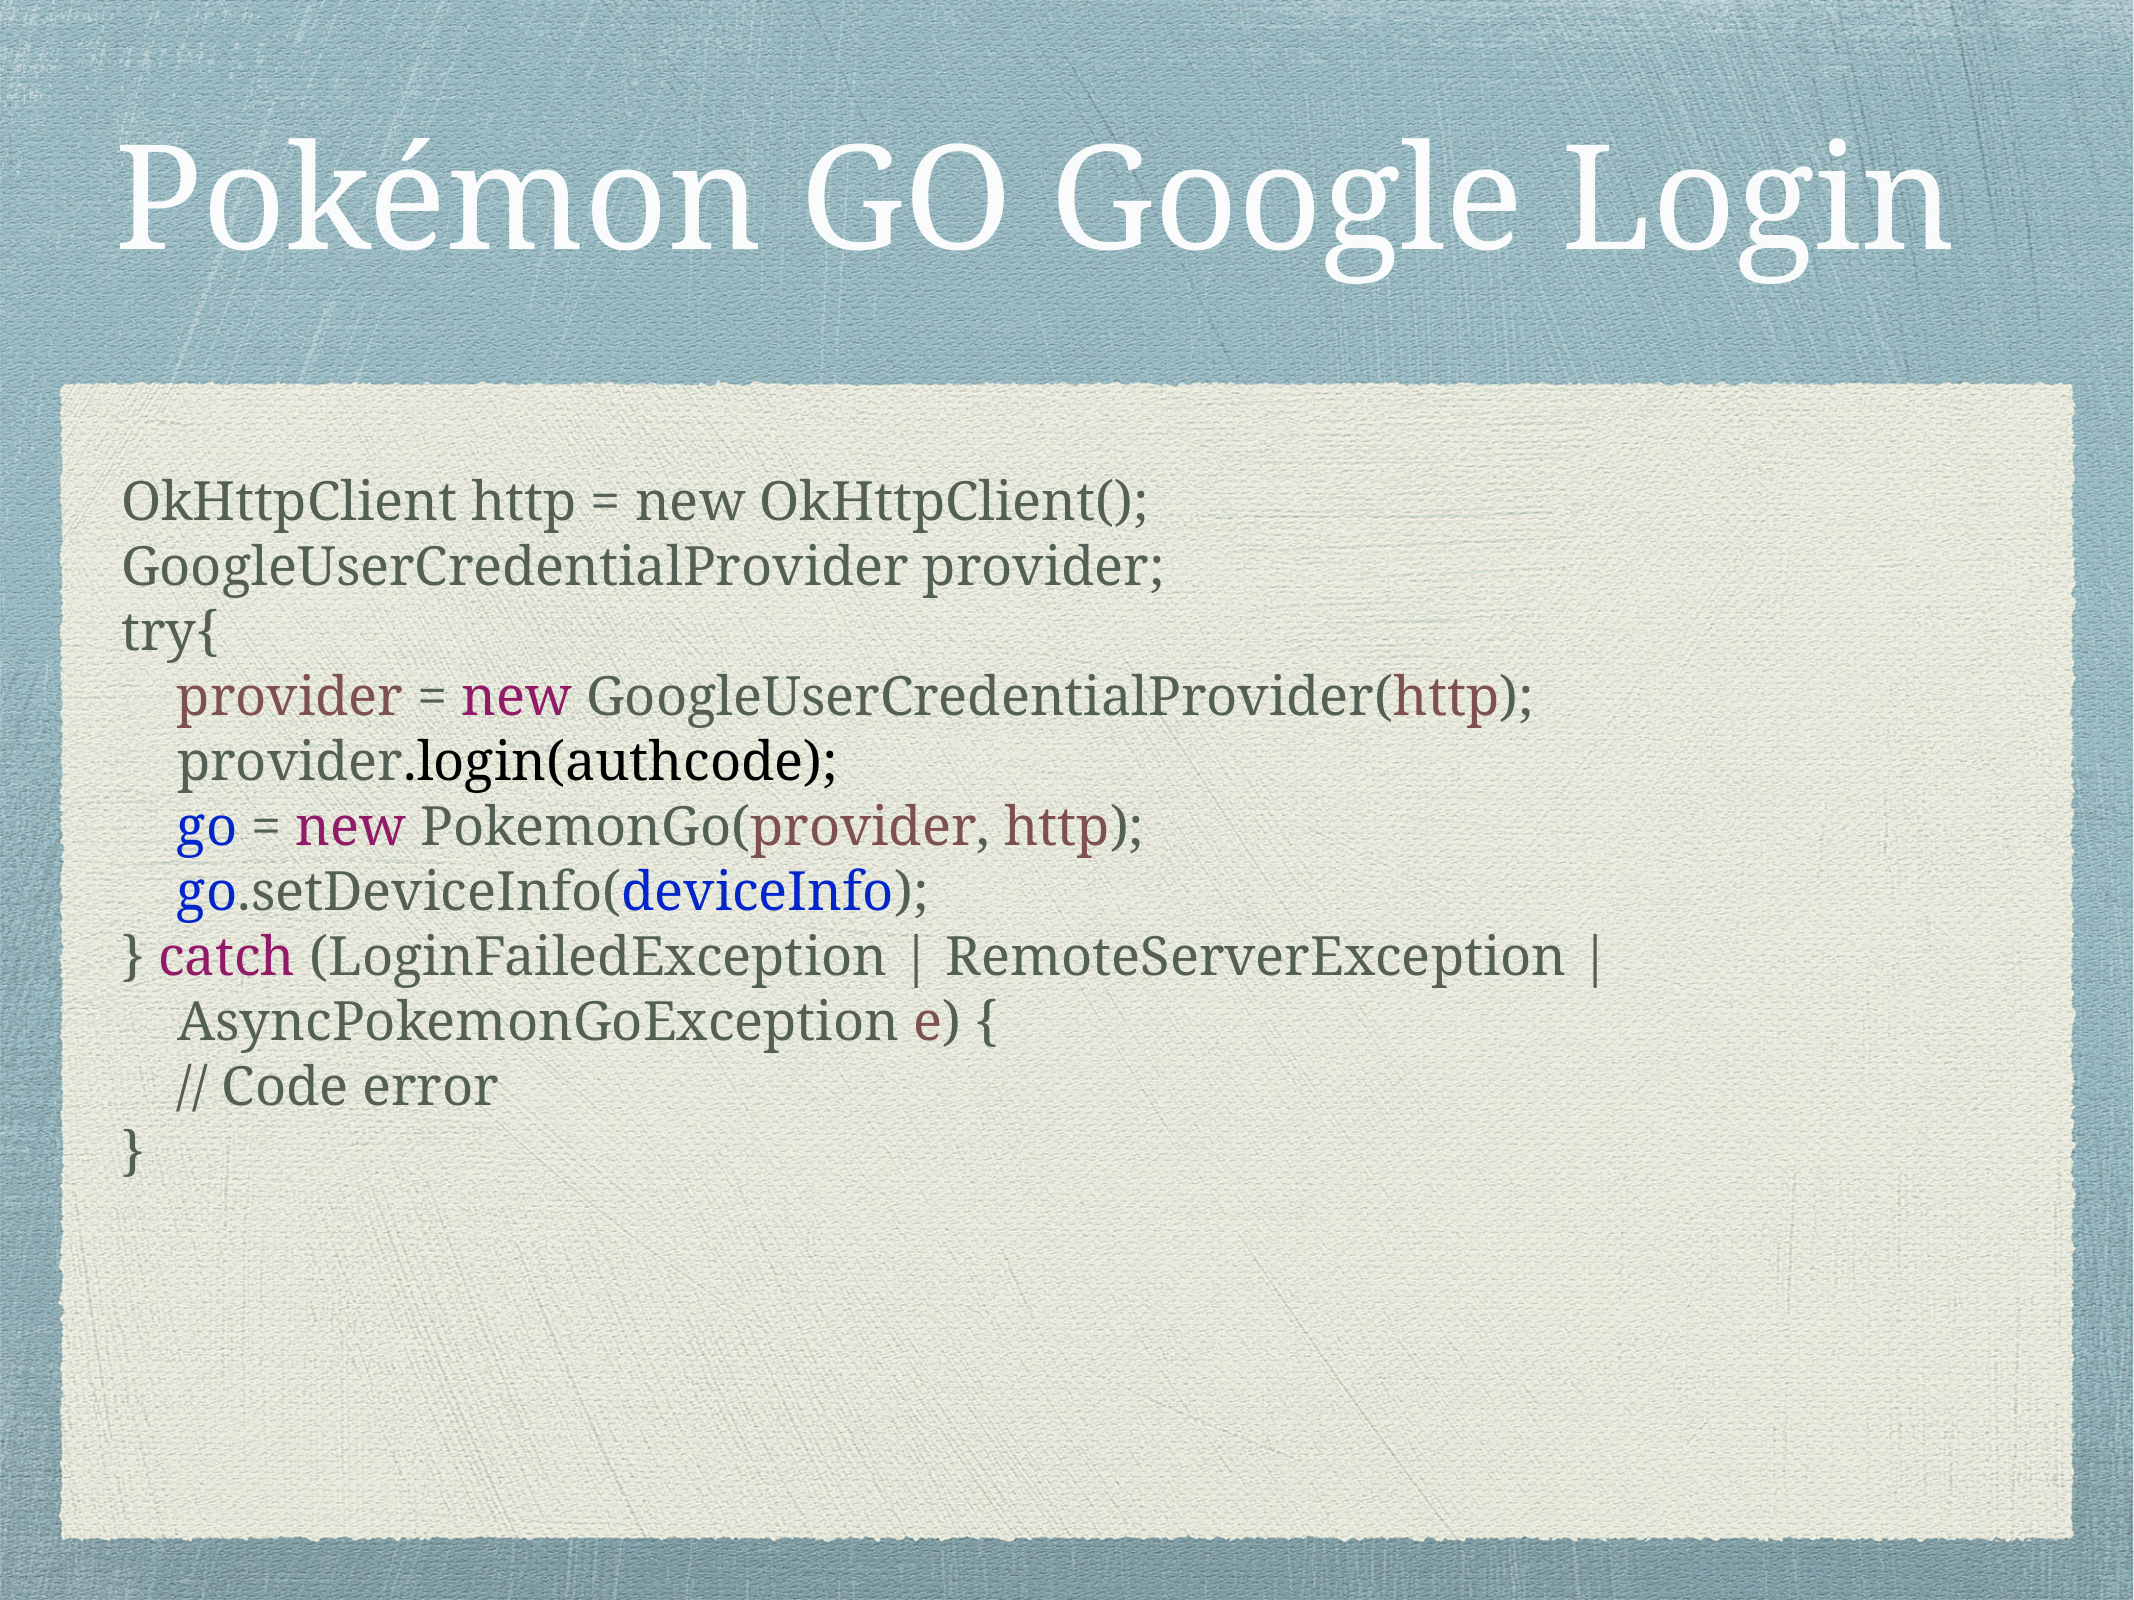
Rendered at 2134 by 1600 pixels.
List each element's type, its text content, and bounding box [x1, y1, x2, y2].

text_box OkHttpClient http = new OkHttpClient(); GoogleUserCredentialProvider provider; try{ provider = new GoogleUserCredentialProvider(http); provider.login(authcode); go = new PokemonGo(provider, http); go.setDeviceInfo(deviceInfo); } catch (LoginFailedException | RemoteServerException | AsyncPokemonGoException e) { // Code error } [112, 458, 2021, 1190]
picture [0, 0, 2134, 1600]
title Pokémon GO Google Login [105, 24, 2028, 359]
